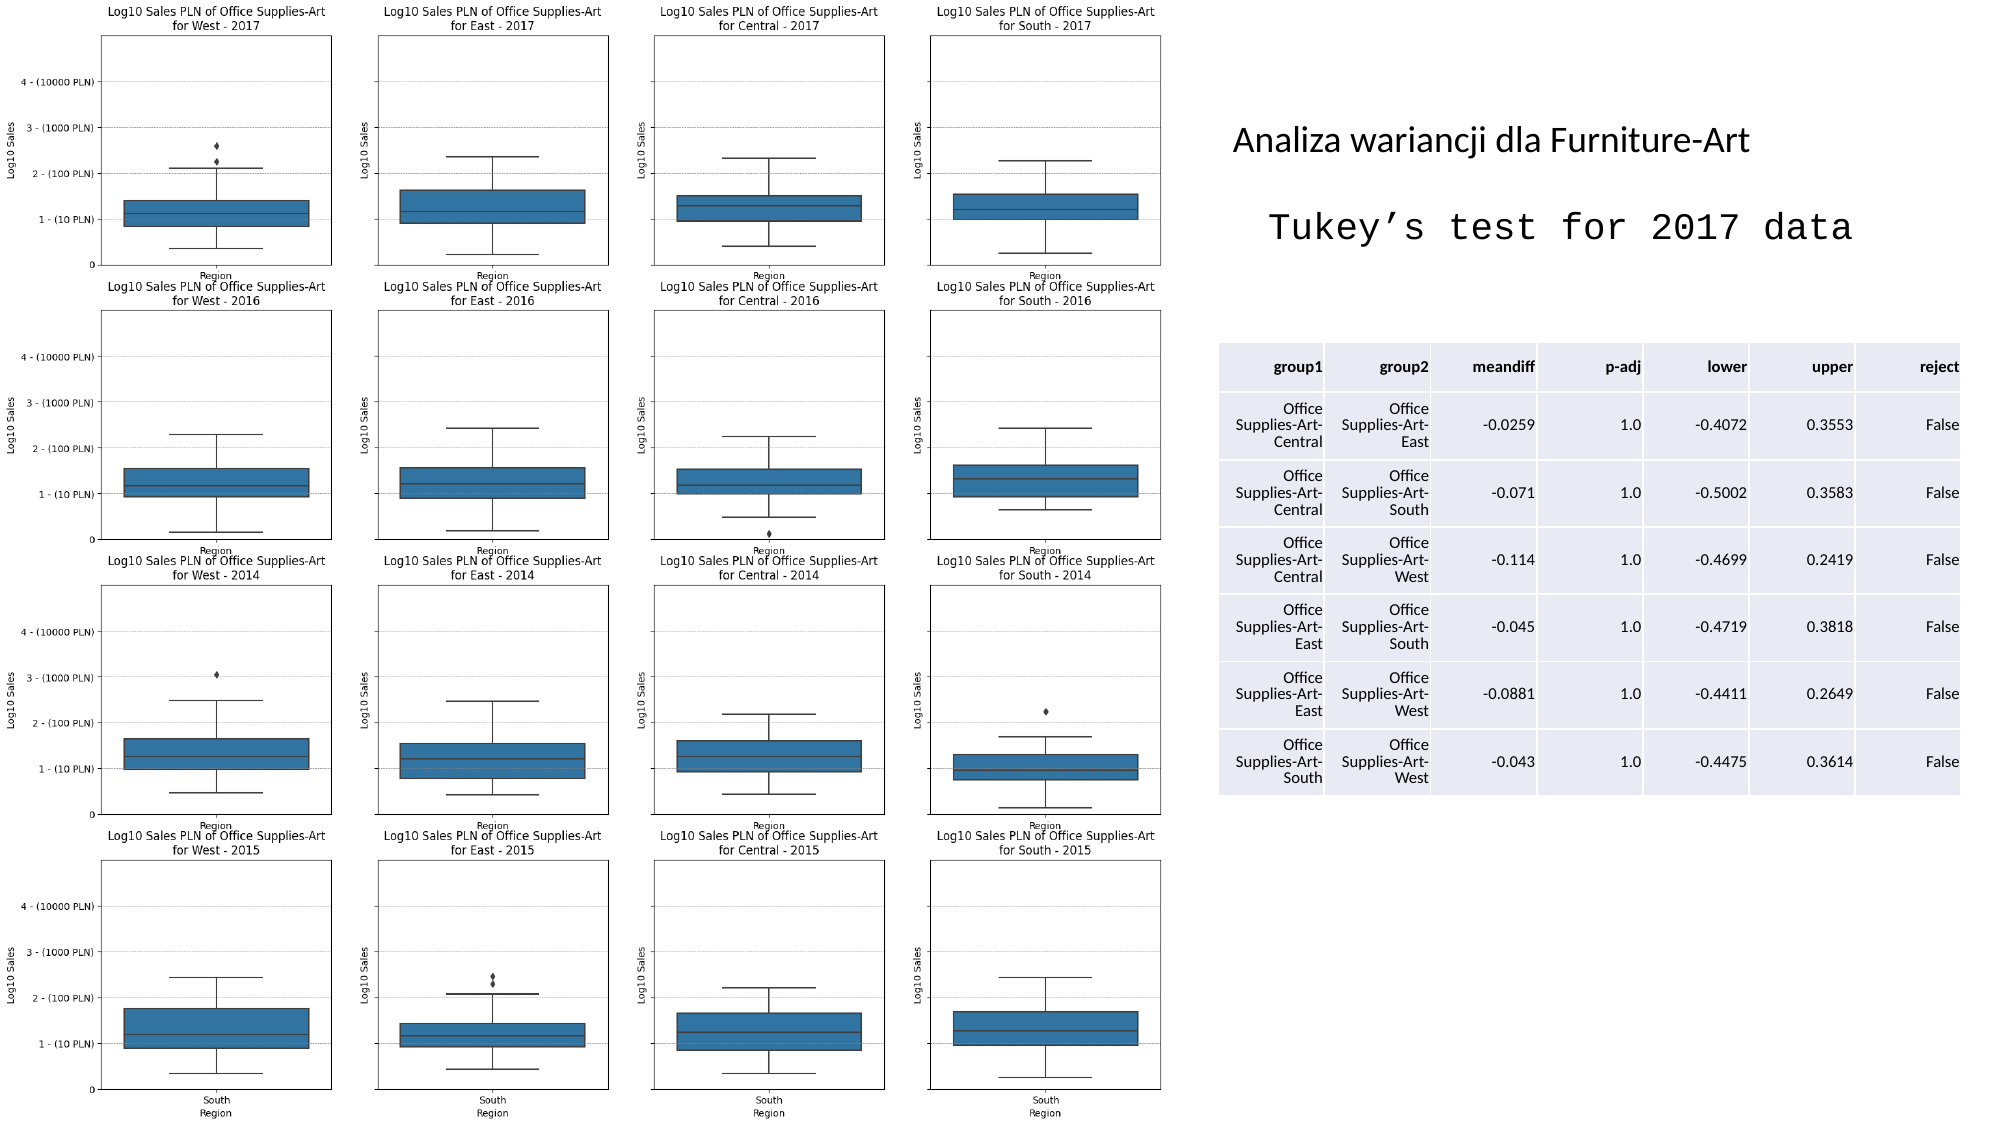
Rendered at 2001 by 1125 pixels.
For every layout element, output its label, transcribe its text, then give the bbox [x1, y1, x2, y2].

text_box Analiza wariancji dla Furniture-Art [1218, 107, 2000, 168]
table_cell Office Supplies-Art-West [1325, 730, 1430, 795]
table_cell 1.0 [1538, 528, 1642, 593]
table_cell -0.4719 [1644, 595, 1748, 661]
table_cell Office Supplies-Art-East [1325, 393, 1430, 459]
table_cell Office Supplies-Art-West [1325, 662, 1430, 728]
table_cell -0.4411 [1644, 662, 1748, 728]
table_cell -0.071 [1431, 461, 1536, 526]
table_cell -0.4699 [1644, 528, 1748, 593]
table_cell -0.0259 [1431, 393, 1536, 459]
table_cell 0.3614 [1750, 730, 1854, 795]
text_box Tukey’s test for 2017 data [1253, 194, 1880, 255]
table_cell 0.3818 [1750, 595, 1854, 661]
table_cell False [1856, 528, 1960, 593]
table_header lower [1644, 343, 1748, 391]
table_cell 1.0 [1538, 730, 1642, 795]
table_cell -0.4072 [1644, 393, 1748, 459]
picture [0, 0, 1167, 1125]
table_cell 1.0 [1538, 662, 1642, 728]
table_cell Office Supplies-Art-Central [1219, 461, 1323, 526]
table_header group2 [1325, 343, 1430, 391]
table_cell -0.043 [1431, 730, 1536, 795]
table_cell -0.5002 [1644, 461, 1748, 526]
table_cell 1.0 [1538, 393, 1642, 459]
table_cell Office Supplies-Art-West [1325, 528, 1430, 593]
table_cell Office Supplies-Art-East [1219, 662, 1323, 728]
table_cell -0.4475 [1644, 730, 1748, 795]
table_cell 0.2419 [1750, 528, 1854, 593]
table_cell Office Supplies-Art-South [1325, 461, 1430, 526]
table_cell False [1856, 461, 1960, 526]
table_cell Office Supplies-Art-Central [1219, 528, 1323, 593]
table_cell False [1856, 730, 1960, 795]
table_header upper [1750, 343, 1854, 391]
table_header group1 [1219, 343, 1323, 391]
table_cell -0.0881 [1431, 662, 1536, 728]
table_cell 0.3583 [1750, 461, 1854, 526]
table_cell 0.2649 [1750, 662, 1854, 728]
table_cell Office Supplies-Art-South [1325, 595, 1430, 661]
table_cell False [1856, 393, 1960, 459]
table_cell Office Supplies-Art-South [1219, 730, 1323, 795]
table_cell Office Supplies-Art-East [1219, 595, 1323, 661]
table_cell 0.3553 [1750, 393, 1854, 459]
table_header p-adj [1538, 343, 1642, 391]
table_cell False [1856, 662, 1960, 728]
table_cell False [1856, 595, 1960, 661]
table_cell Office Supplies-Art-Central [1219, 393, 1323, 459]
table_header reject [1856, 343, 1960, 391]
table_cell 1.0 [1538, 461, 1642, 526]
table_header meandiff [1431, 343, 1536, 391]
table_cell 1.0 [1538, 595, 1642, 661]
table_cell -0.114 [1431, 528, 1536, 593]
table_cell -0.045 [1431, 595, 1536, 661]
